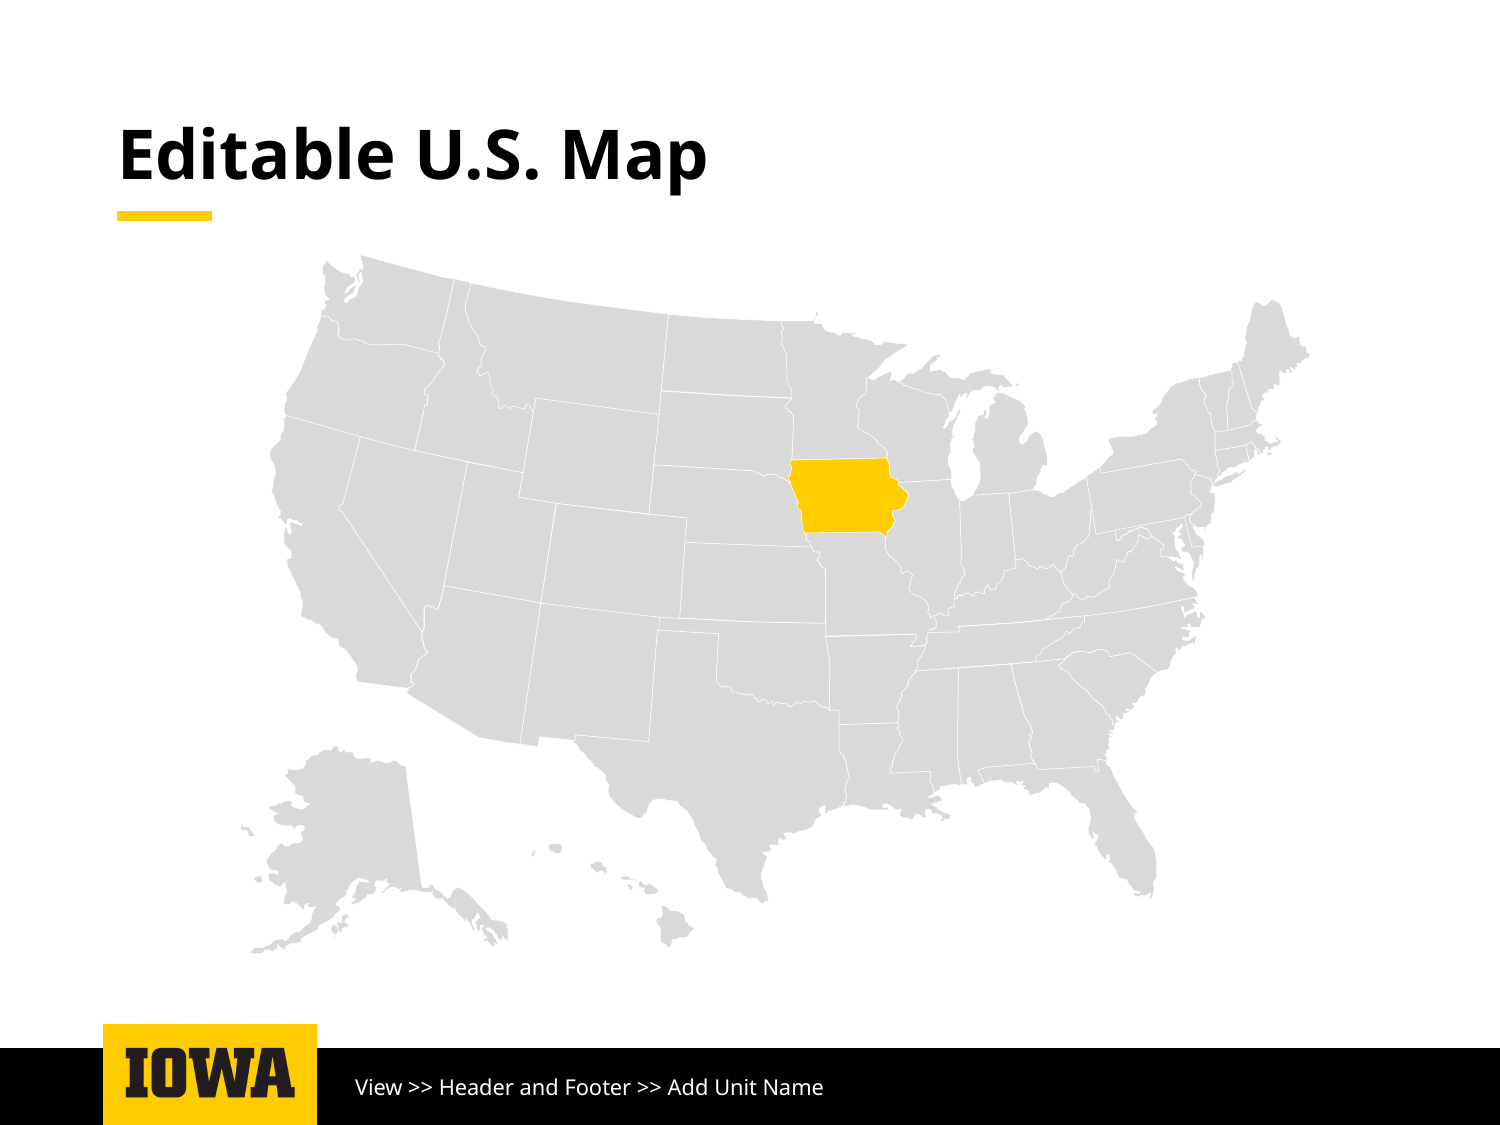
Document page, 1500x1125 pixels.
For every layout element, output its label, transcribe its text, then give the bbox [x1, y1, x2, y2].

footer View >> Header and Footer >> Add Unit Name [340, 1056, 1409, 1117]
title Editable U.S. Map [117, 86, 1383, 229]
picture [103, 1024, 317, 1125]
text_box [240, 254, 1310, 954]
